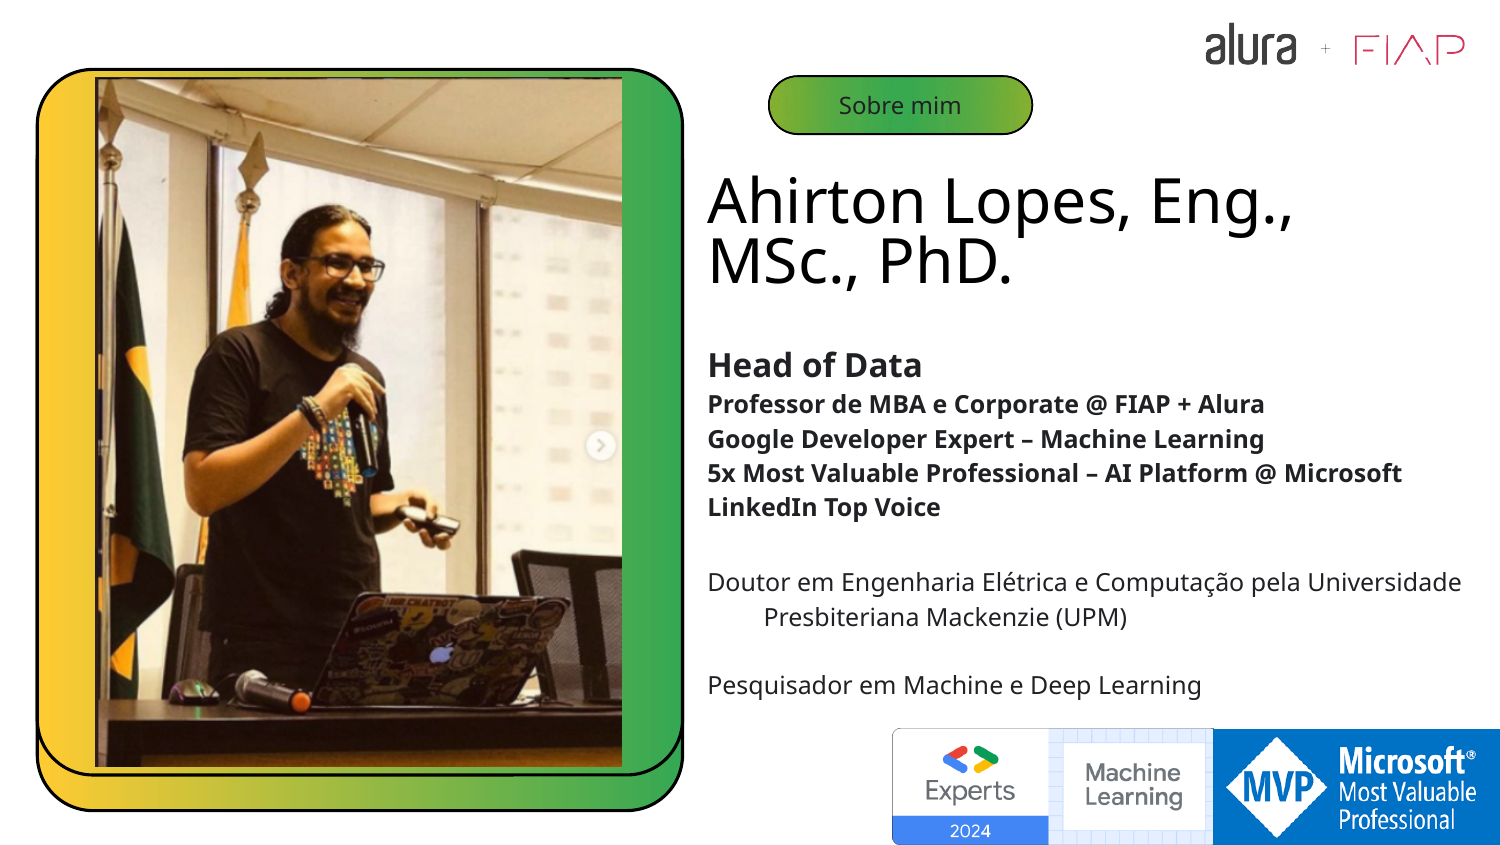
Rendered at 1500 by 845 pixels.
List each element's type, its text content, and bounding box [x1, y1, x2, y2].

text_box [37, 728, 683, 811]
picture [1175, 0, 1500, 101]
picture [95, 77, 622, 767]
text_box [37, 69, 683, 775]
picture [892, 728, 1500, 845]
text_box Ahirton Lopes, Eng., MSc., PhD. [707, 175, 1404, 296]
subtitle Head of Data Professor de MBA e Corporate @ FIAP + Alura Google Developer Expert – Machine Learning 5x Most Valuable Professional – AI Platform @ Microsoft LinkedIn Top Voice Doutor em Engenharia Elétrica e Computação pela Universidade Presbiteriana Mackenzie (UPM) Pesquisador em Machine e Deep Learning [707, 338, 1500, 829]
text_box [768, 75, 1033, 135]
